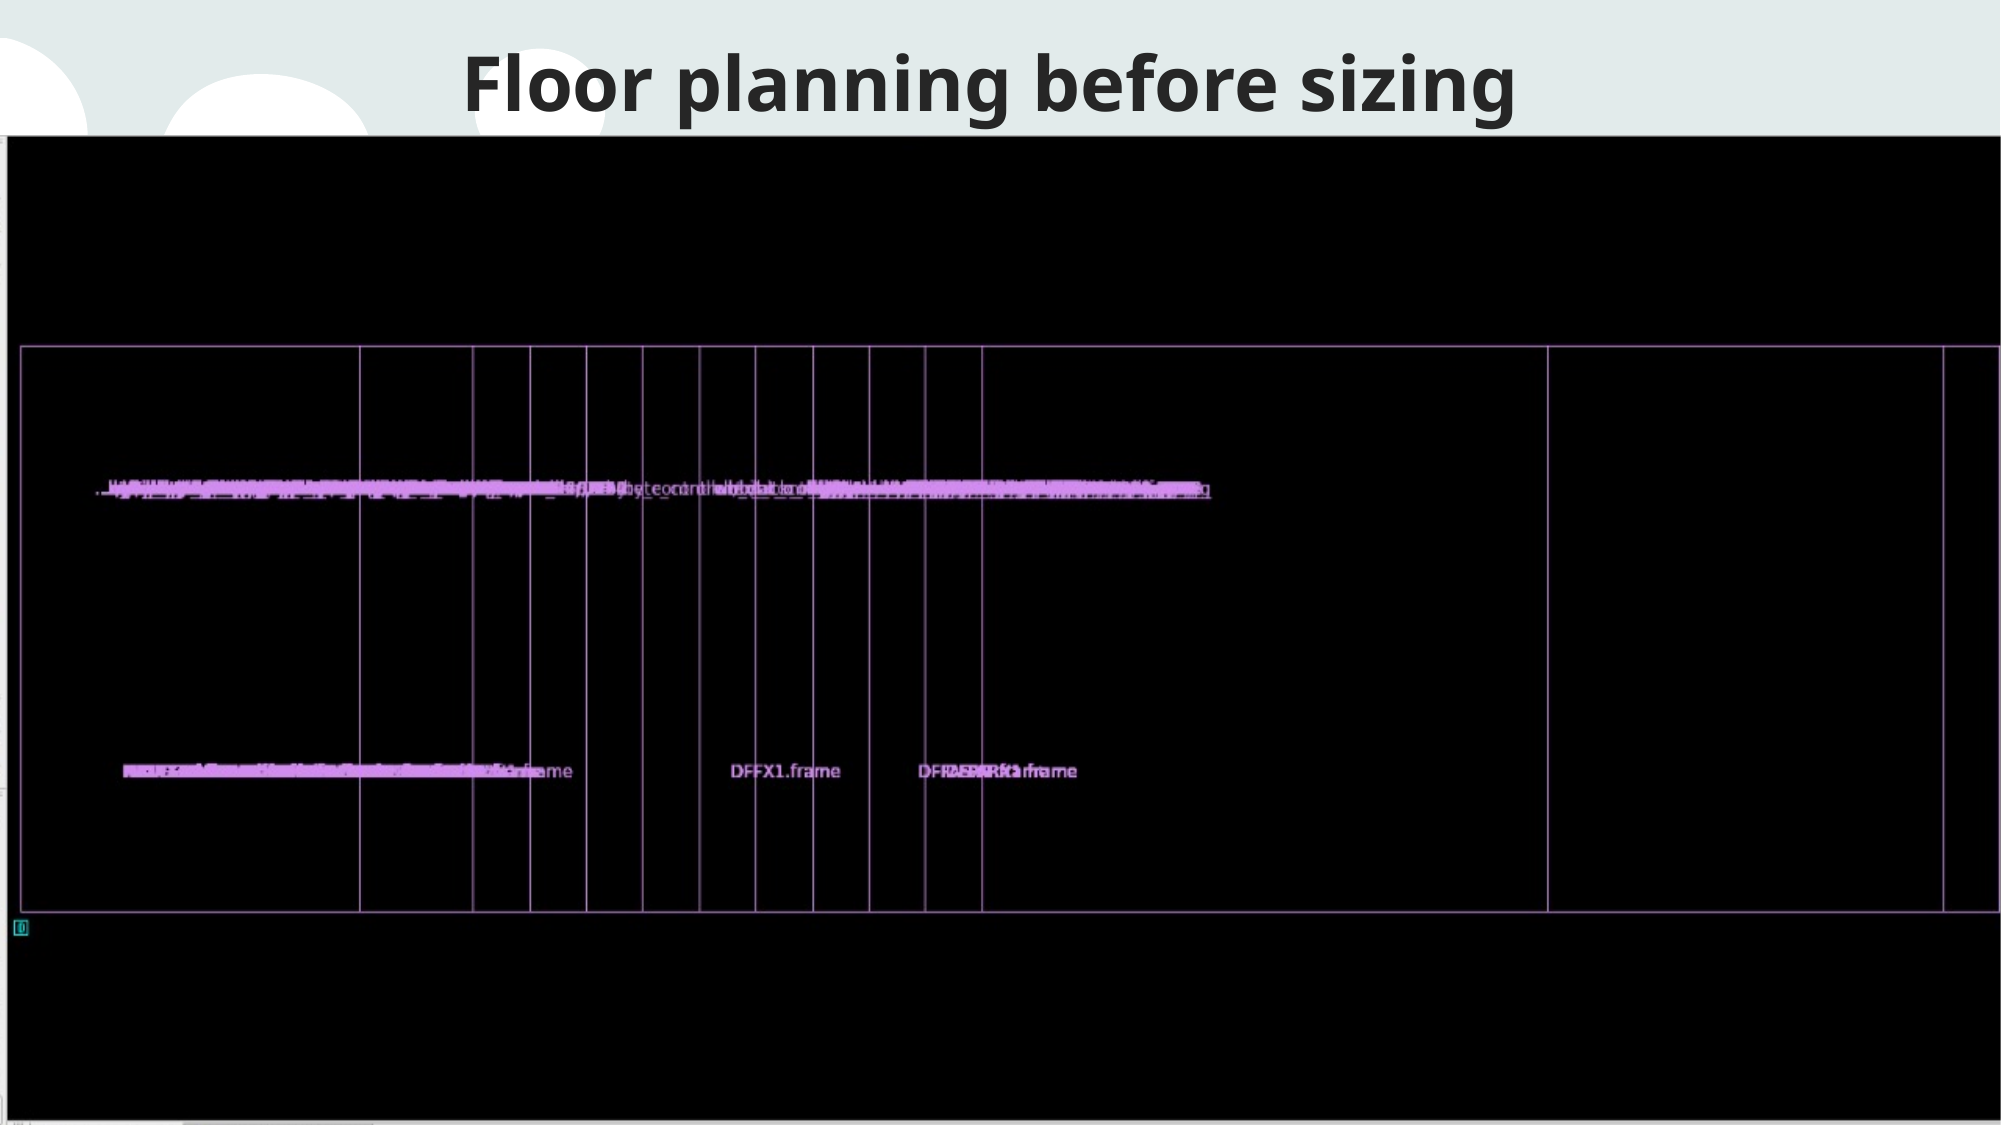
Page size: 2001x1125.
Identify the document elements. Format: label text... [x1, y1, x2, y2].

title Floor planning before sizing [99, 26, 1900, 134]
picture [0, 135, 2001, 1125]
